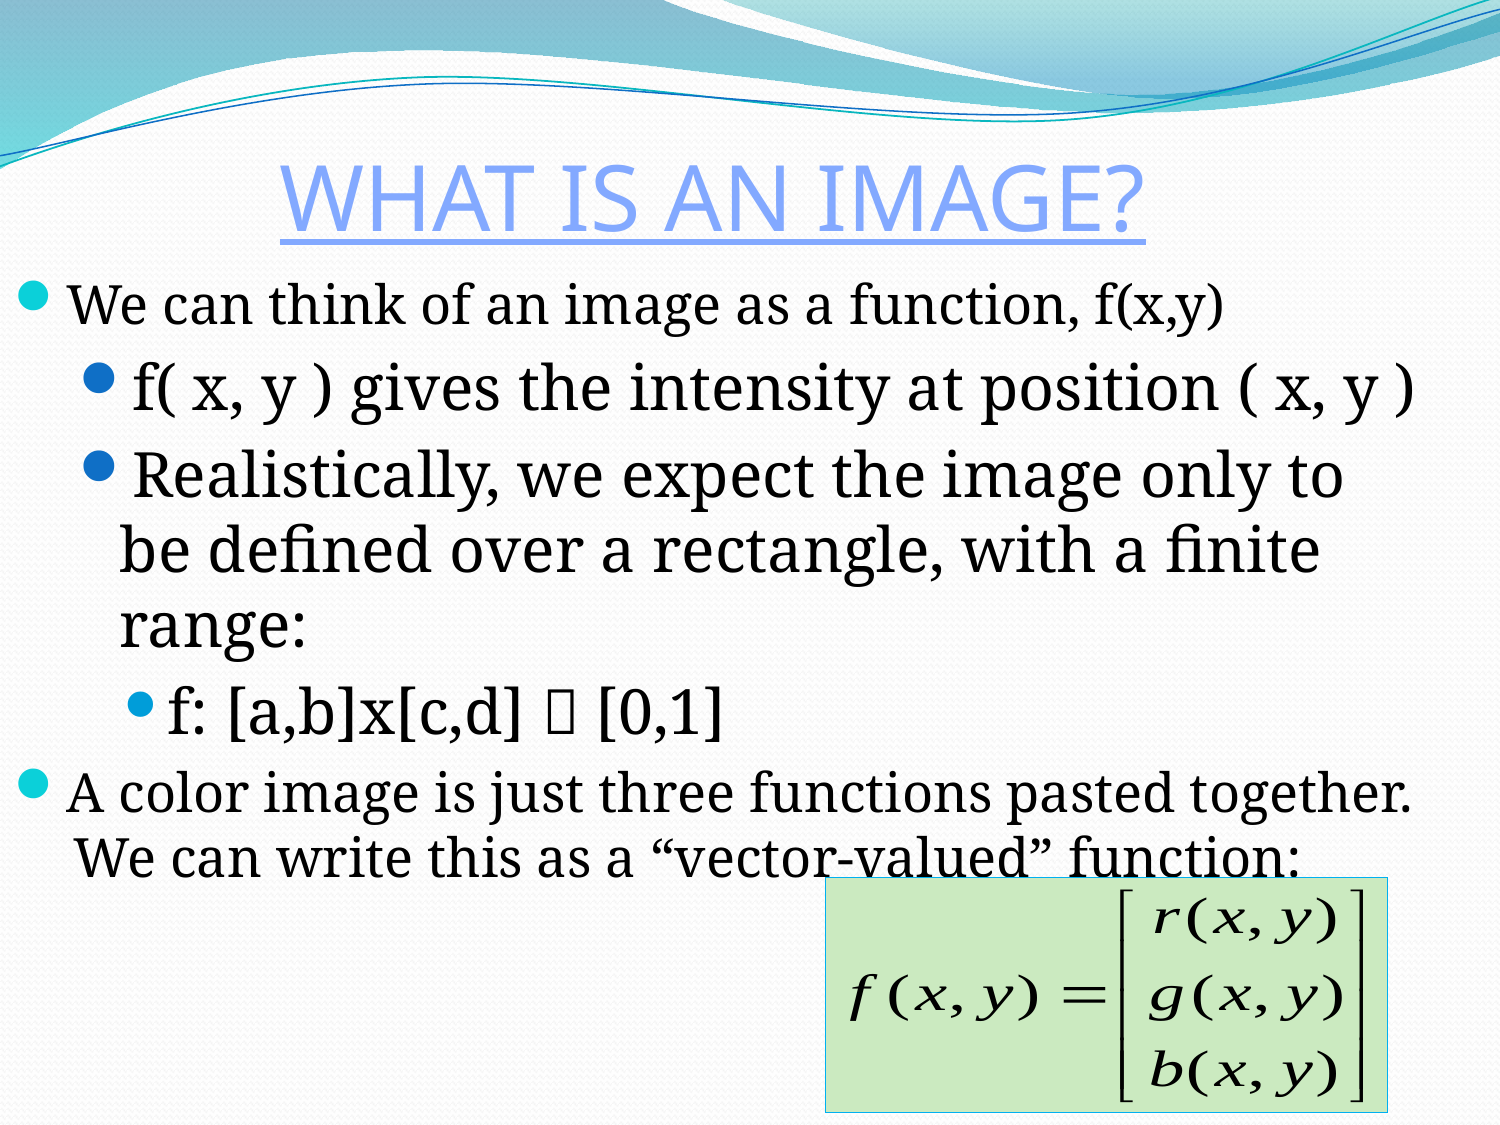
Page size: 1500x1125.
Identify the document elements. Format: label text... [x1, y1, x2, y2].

list We can think of an image as a function, f(x,y) f( x, y ) gives the intensity at position ( x, y ) Realistically, we expect the image only to be defined over a rectangle, with a finite range: f: [a,b]x[c,d]  [0,1] A color image is just three functions pasted together. We can write this as a “vector-valued” function: [0, 262, 1434, 1125]
text_box [817, 878, 1394, 1125]
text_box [824, 877, 1388, 1113]
title What is an image? [112, 37, 1313, 250]
